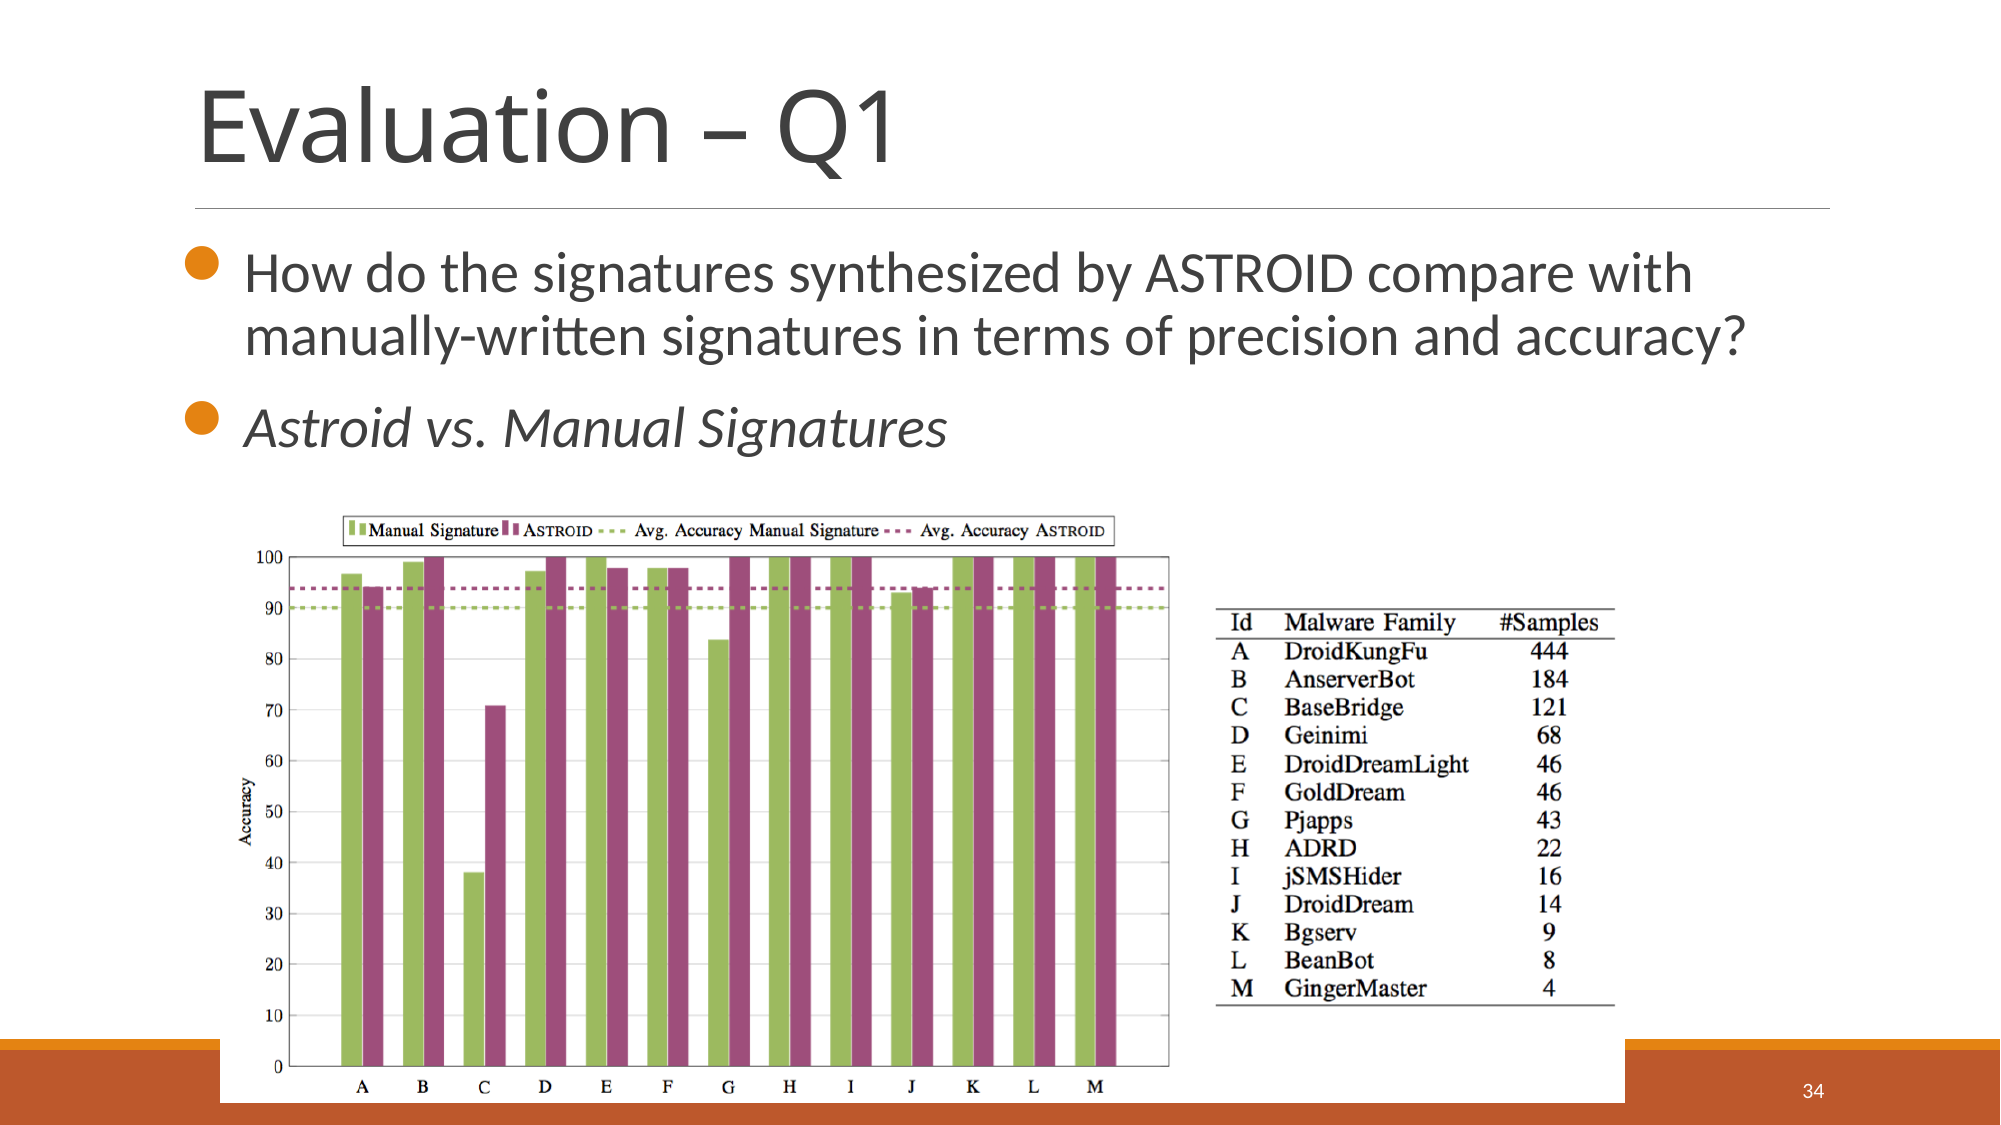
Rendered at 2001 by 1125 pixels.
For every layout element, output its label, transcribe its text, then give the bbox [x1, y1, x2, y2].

title Evaluation – Q1 [180, 47, 1830, 190]
list How do the signatures synthesized by ASTROID compare with manually-written signatures in terms of precision and accuracy? Astroid vs. Manual Signatures [180, 234, 1830, 963]
picture [220, 503, 1625, 1104]
slide_number 34 [1624, 1059, 1840, 1120]
